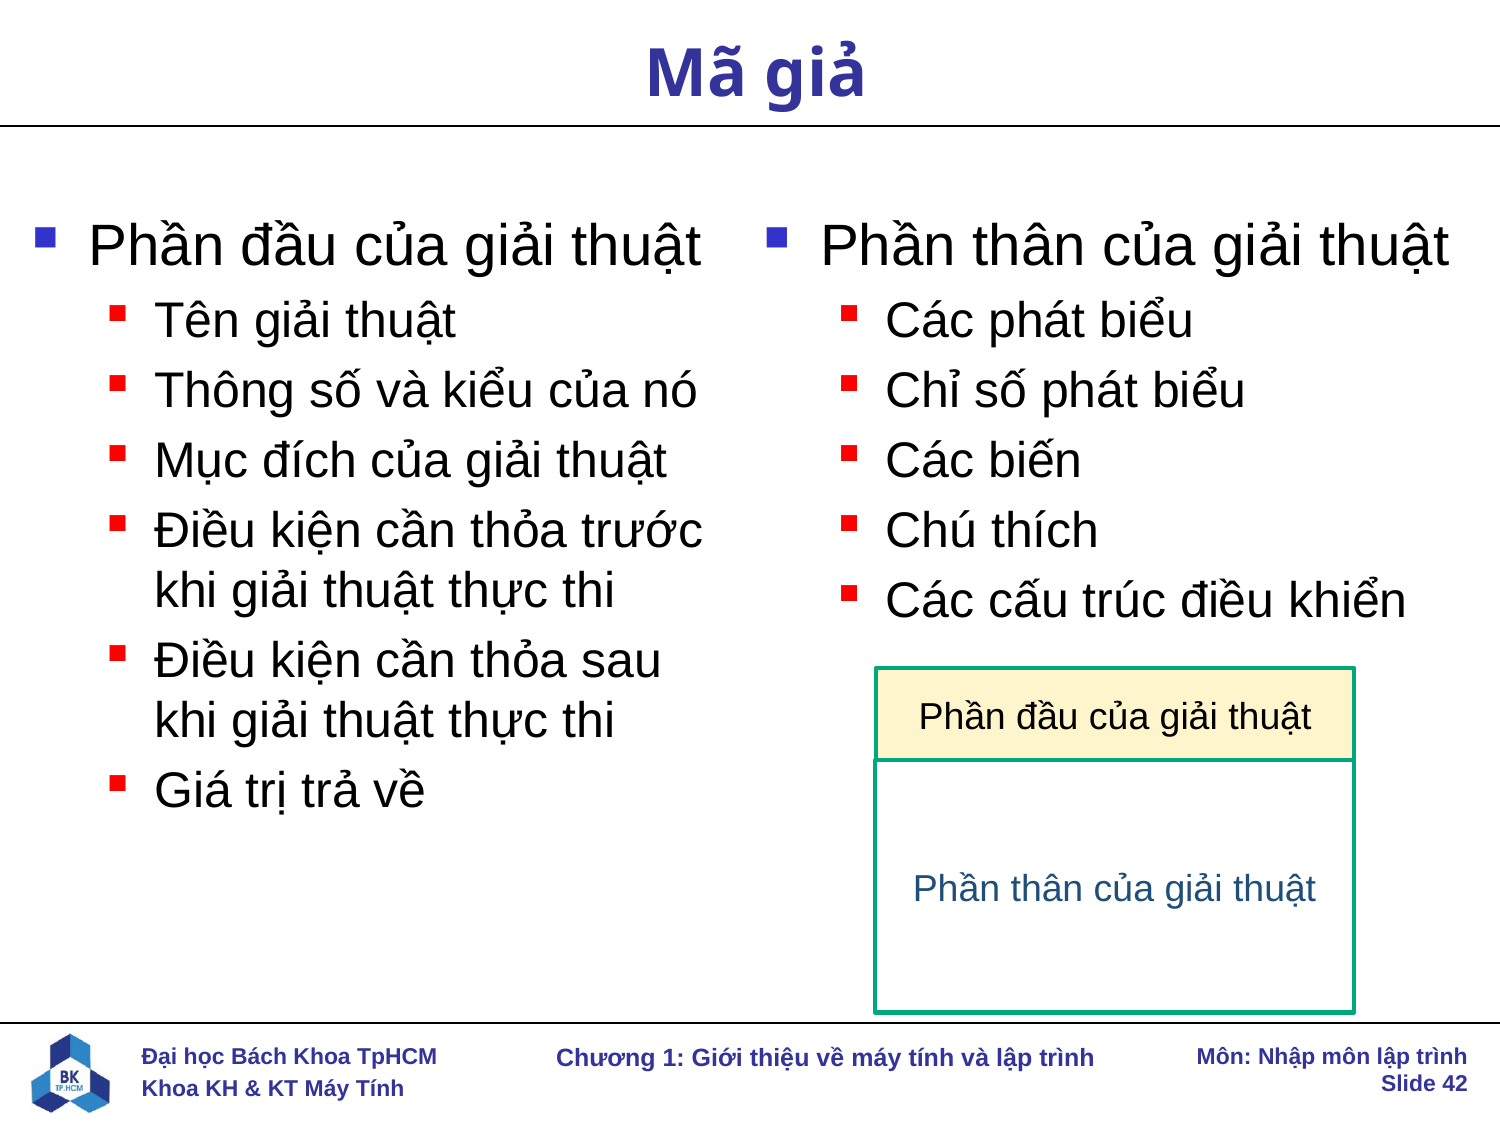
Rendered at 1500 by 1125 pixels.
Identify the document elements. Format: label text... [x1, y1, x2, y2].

list Phần thân của giải thuật Các phát biểu Chỉ số phát biểu Các biến Chú thích Các cấu trúc điều khiển [748, 199, 1481, 980]
picture [31, 1033, 110, 1113]
title Mã giả [50, 12, 1463, 126]
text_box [874, 667, 1355, 1013]
list Phần đầu của giải thuật Tên giải thuật Thông số và kiểu của nó Mục đích của giải thuật Điều kiện cần thỏa trước khi giải thuật thực thi Điều kiện cần thỏa sau khi giải thuật thực thi Giá trị trả về [17, 199, 722, 980]
